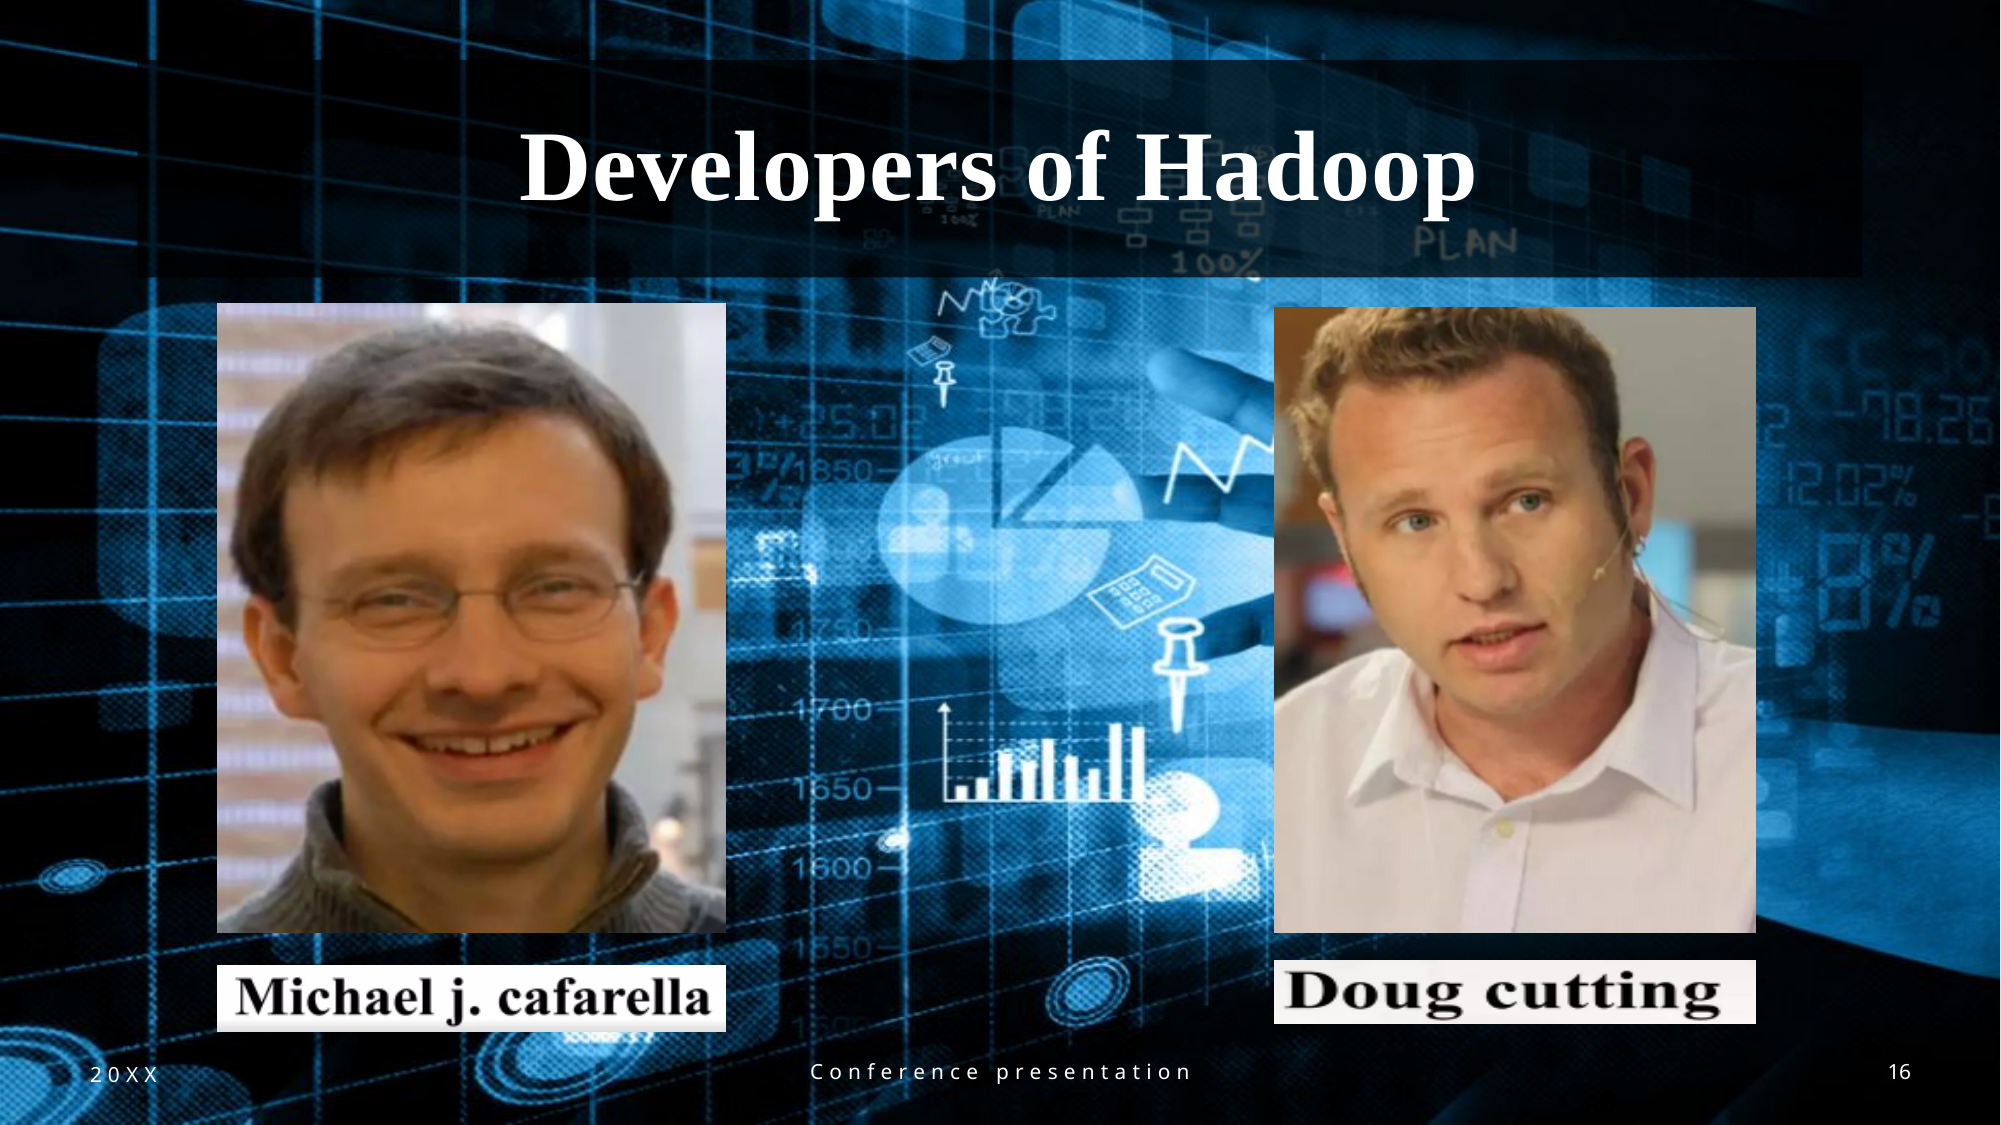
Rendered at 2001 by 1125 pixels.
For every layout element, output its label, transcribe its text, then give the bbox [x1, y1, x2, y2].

slide_number 16 [1476, 1064, 1926, 1095]
footer Conference presentation [662, 1064, 1338, 1095]
slide_number 20XX [75, 1064, 525, 1095]
picture [0, 0, 2001, 1125]
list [217, 303, 726, 933]
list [1273, 307, 1756, 934]
title Developers of Hadoop [137, 59, 1863, 278]
